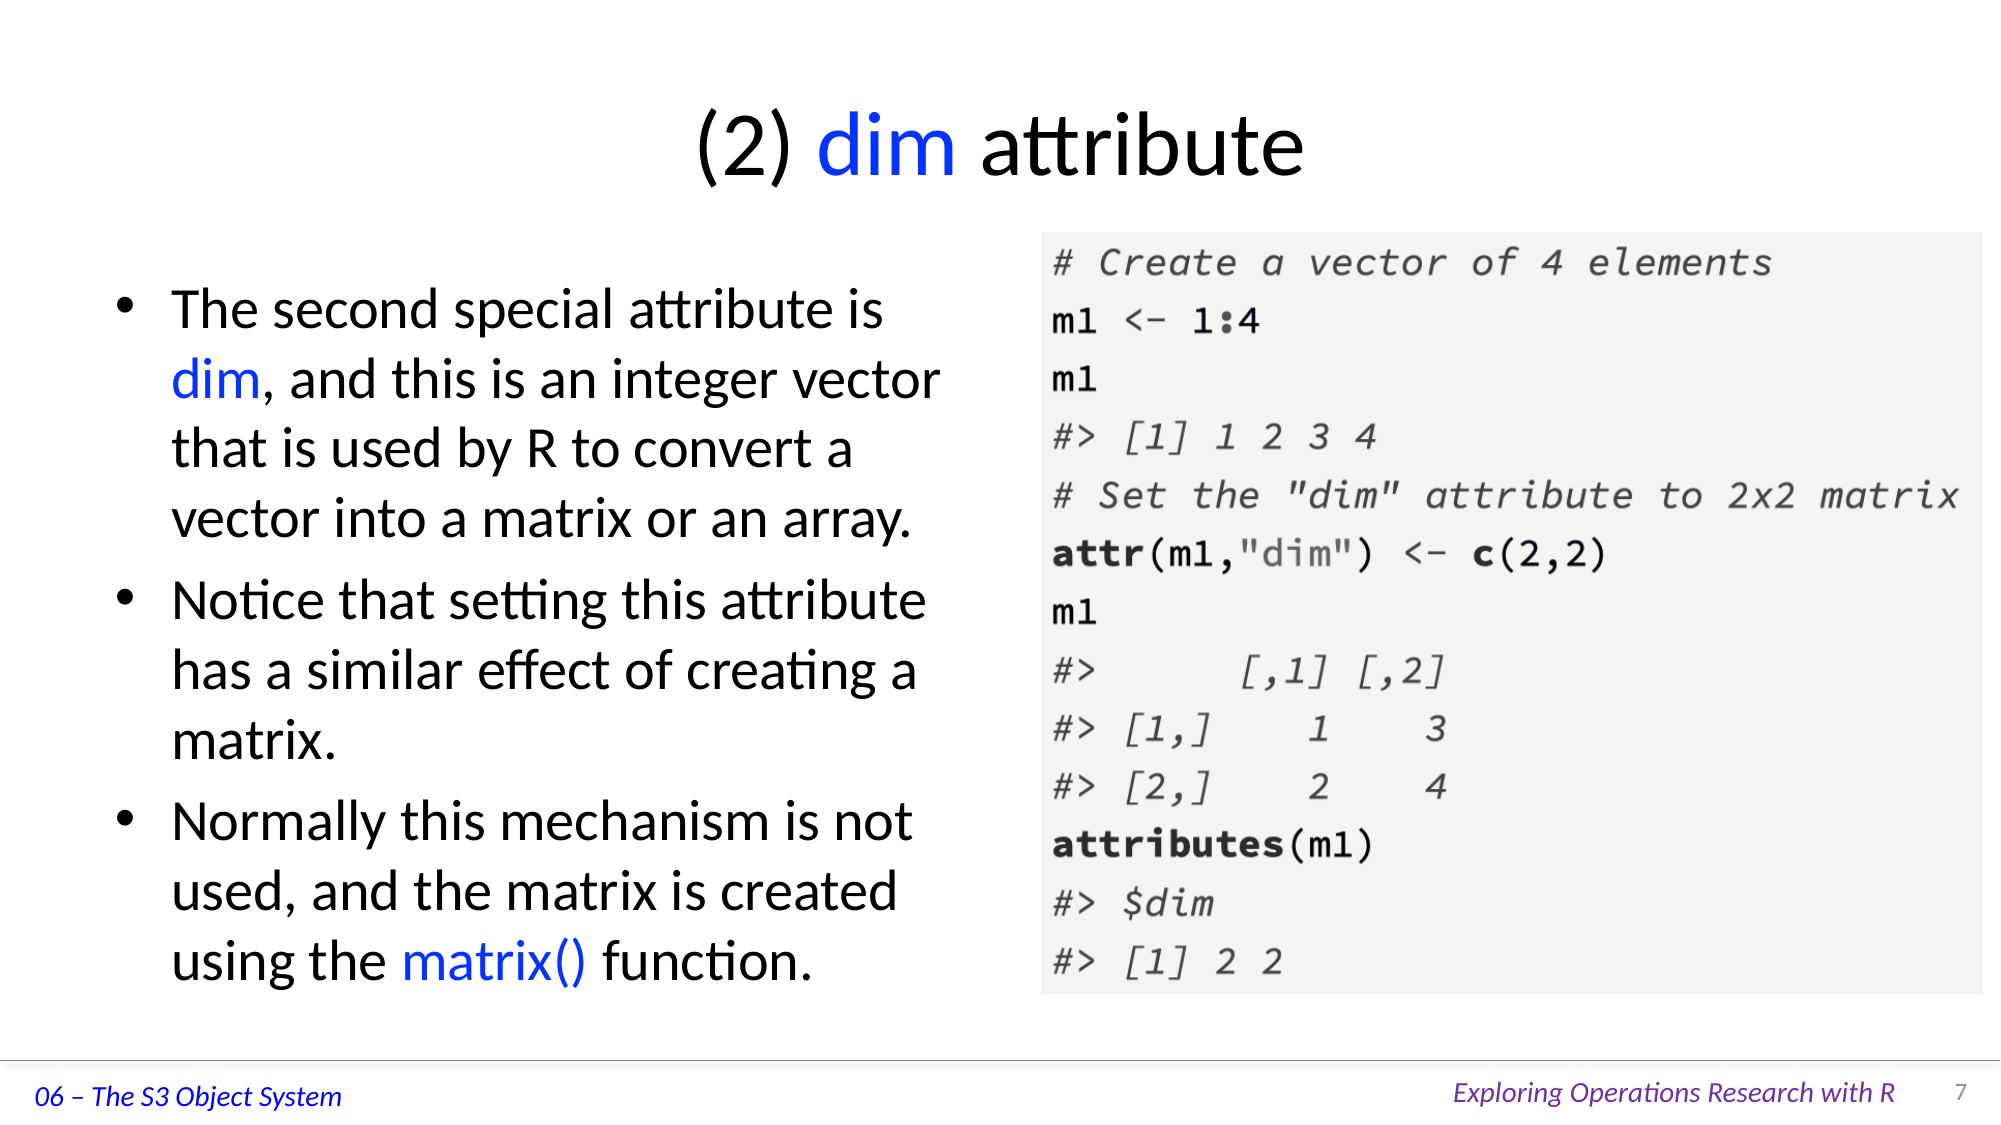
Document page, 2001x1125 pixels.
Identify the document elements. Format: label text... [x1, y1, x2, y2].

list The second special attribute is dim, and this is an integer vector that is used by R to convert a vector into a matrix or an array. Notice that setting this attribute has a similar effect of creating a matrix. Normally this mechanism is not used, and the matrix is created using the matrix() function. [99, 262, 984, 1005]
picture [1040, 232, 1983, 994]
slide_number 7 [1899, 1060, 1983, 1120]
title (2) dim attribute [99, 45, 1900, 233]
